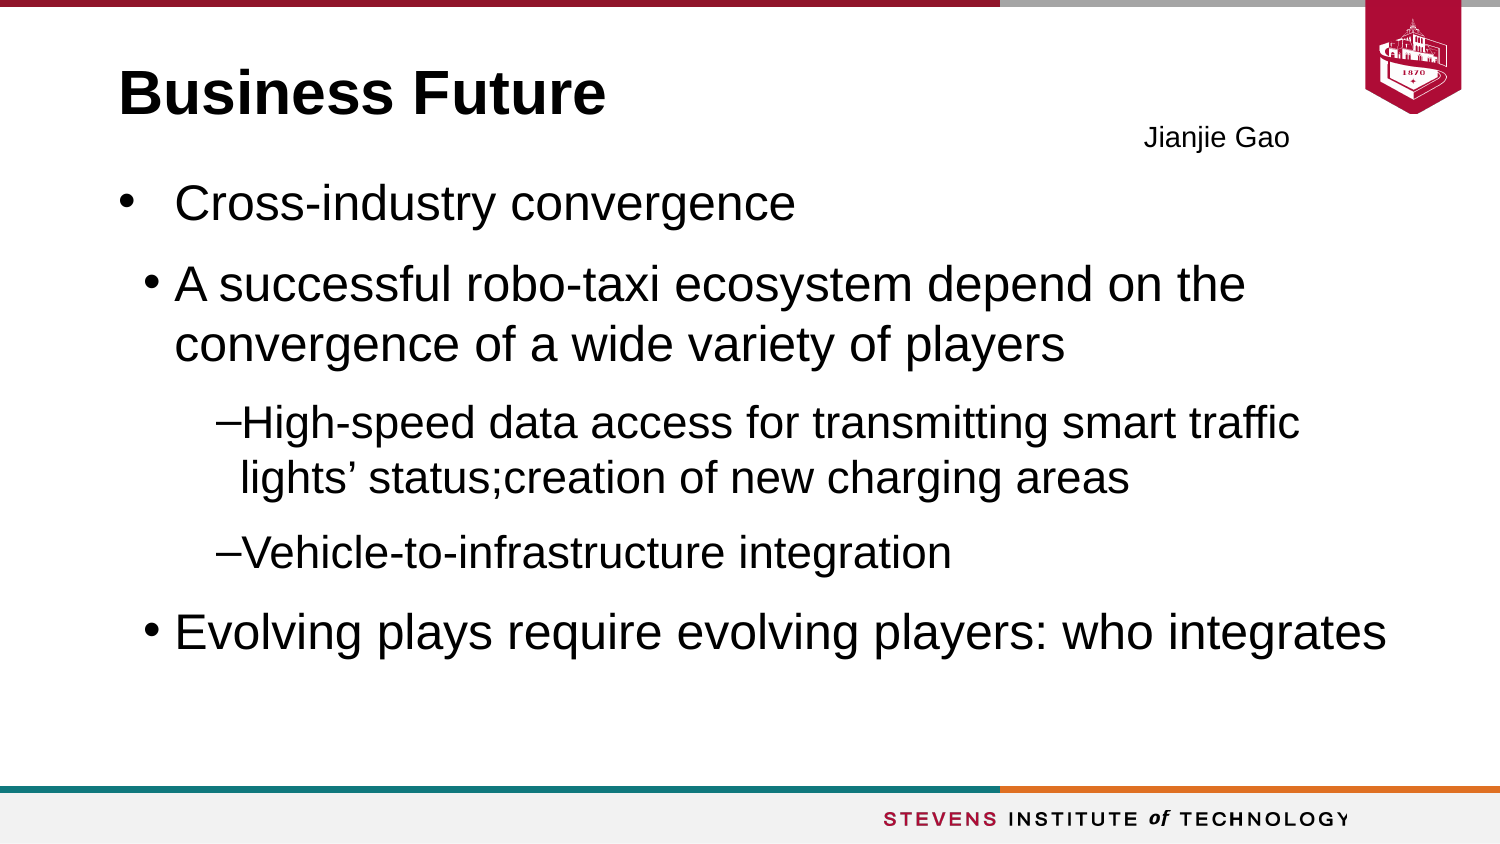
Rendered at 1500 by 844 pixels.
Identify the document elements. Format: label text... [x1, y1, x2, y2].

picture [884, 810, 1347, 826]
text_box Jianjie Gao [1128, 103, 1419, 164]
title Business Future [103, 44, 1397, 135]
picture [1365, 0, 1462, 114]
list Cross-industry convergence A successful robo-taxi ecosystem depend on the convergence of a wide variety of players High-speed data access for transmitting smart traffic lights’ status;creation of new charging areas Vehicle-to-infrastructure integration Evolving plays require evolving players: who integrates [103, 163, 1419, 749]
